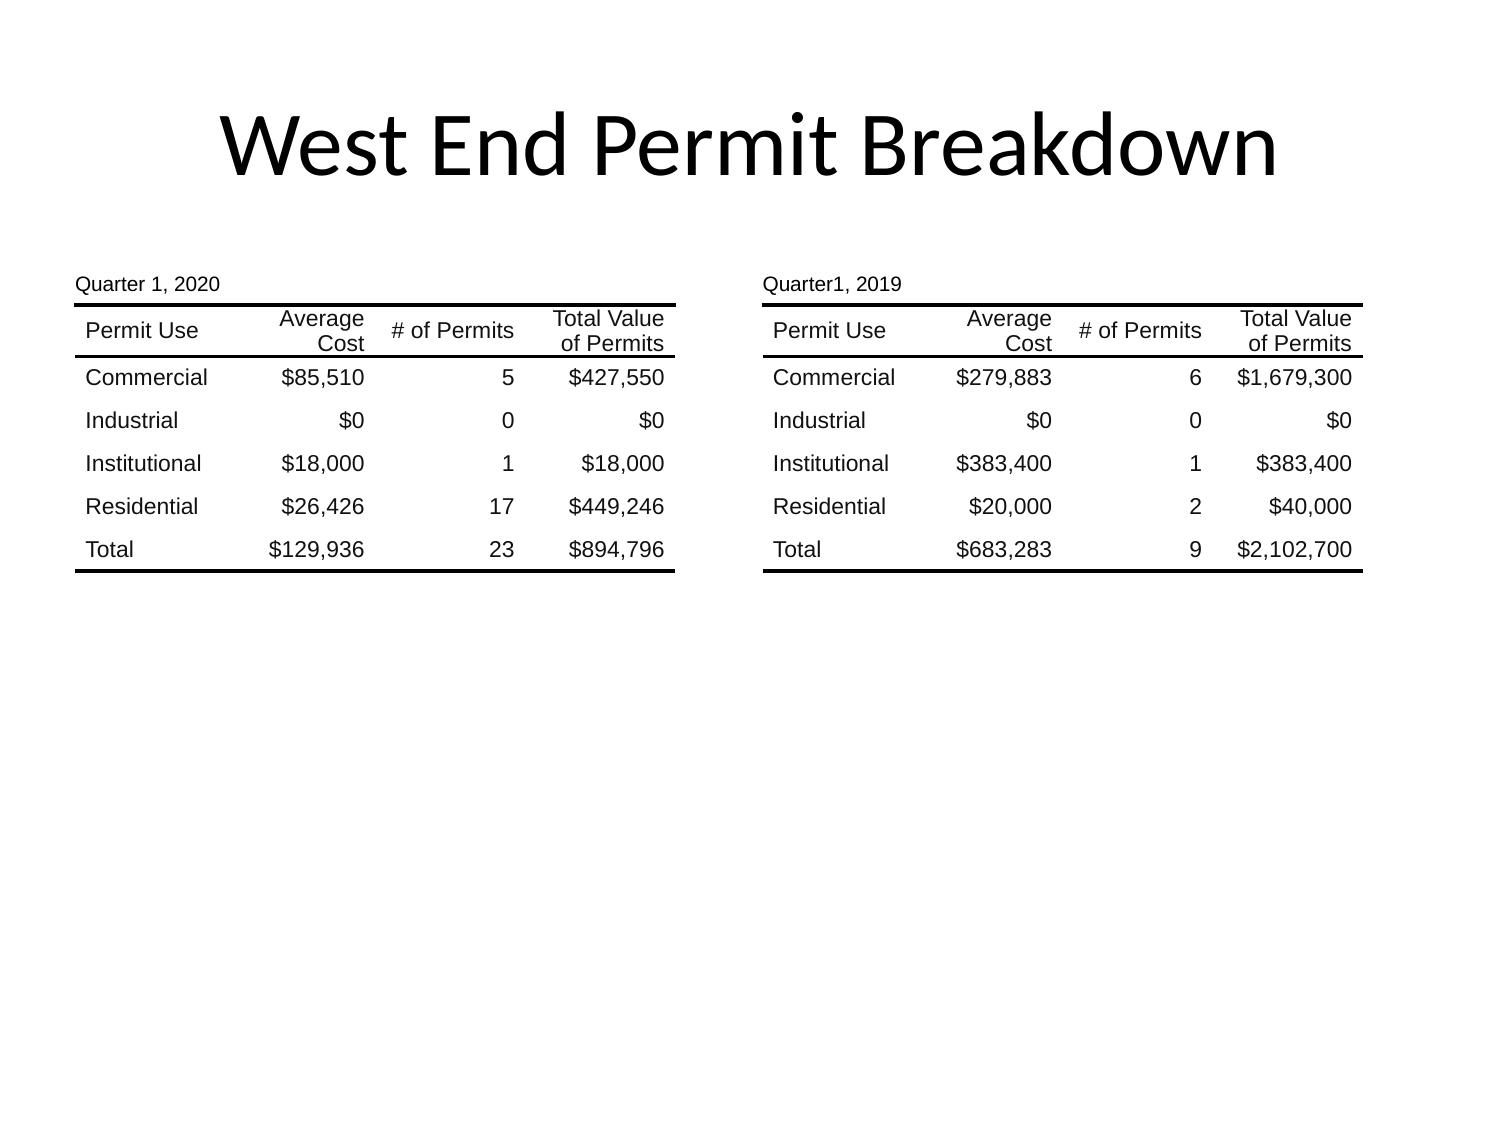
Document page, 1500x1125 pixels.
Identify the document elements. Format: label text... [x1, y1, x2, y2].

table_cell Residential [75, 485, 225, 528]
table_cell $0 [913, 399, 1063, 442]
table_cell 0 [1063, 399, 1213, 442]
table_cell Total Value of Permits [1213, 307, 1363, 355]
table_cell Institutional [75, 442, 225, 485]
table_cell Total [75, 528, 225, 569]
table_cell $129,936 [225, 528, 375, 569]
table_cell $26,426 [225, 485, 375, 528]
table_cell $0 [225, 399, 375, 442]
table_cell $683,283 [913, 528, 1063, 569]
table_cell $20,000 [913, 485, 1063, 528]
table_cell 6 [1063, 358, 1213, 399]
table_cell $383,400 [1213, 442, 1363, 485]
table_cell Commercial [75, 358, 225, 399]
table_cell # of Permits [375, 307, 525, 355]
table_cell $279,883 [913, 358, 1063, 399]
table_cell $449,246 [525, 485, 675, 528]
table_cell # of Permits [1063, 307, 1213, 355]
table_cell 1 [375, 442, 525, 485]
table_cell Average Cost [225, 307, 375, 355]
table_cell $0 [525, 399, 675, 442]
table_cell $40,000 [1213, 485, 1363, 528]
table_cell 17 [375, 485, 525, 528]
table_cell $85,510 [225, 358, 375, 399]
table_cell 5 [375, 358, 525, 399]
table_cell $0 [1213, 399, 1363, 442]
table_cell Commercial [763, 358, 913, 399]
table_header Quarter1, 2019 [763, 263, 1362, 303]
table_cell $894,796 [525, 528, 675, 569]
table_cell Industrial [763, 399, 913, 442]
table_cell Total [763, 528, 913, 569]
table_cell Industrial [75, 399, 225, 442]
table_cell $18,000 [225, 442, 375, 485]
table_cell $427,550 [525, 358, 675, 399]
title West End Permit Breakdown [75, 45, 1425, 233]
table_cell Permit Use [75, 307, 225, 355]
table_cell $18,000 [525, 442, 675, 485]
table_header Quarter 1, 2020 [76, 263, 674, 303]
table_cell Residential [763, 485, 913, 528]
table_cell 23 [375, 528, 525, 569]
table_cell Institutional [763, 442, 913, 485]
table_cell 0 [375, 399, 525, 442]
table_cell Permit Use [763, 307, 913, 355]
table_cell $2,102,700 [1213, 528, 1363, 569]
table_cell 1 [1063, 442, 1213, 485]
table_cell Average Cost [913, 307, 1063, 355]
table_cell $1,679,300 [1213, 358, 1363, 399]
table_cell 2 [1063, 485, 1213, 528]
table_cell $383,400 [913, 442, 1063, 485]
table_cell Total Value of Permits [525, 307, 675, 355]
table_cell 9 [1063, 528, 1213, 569]
